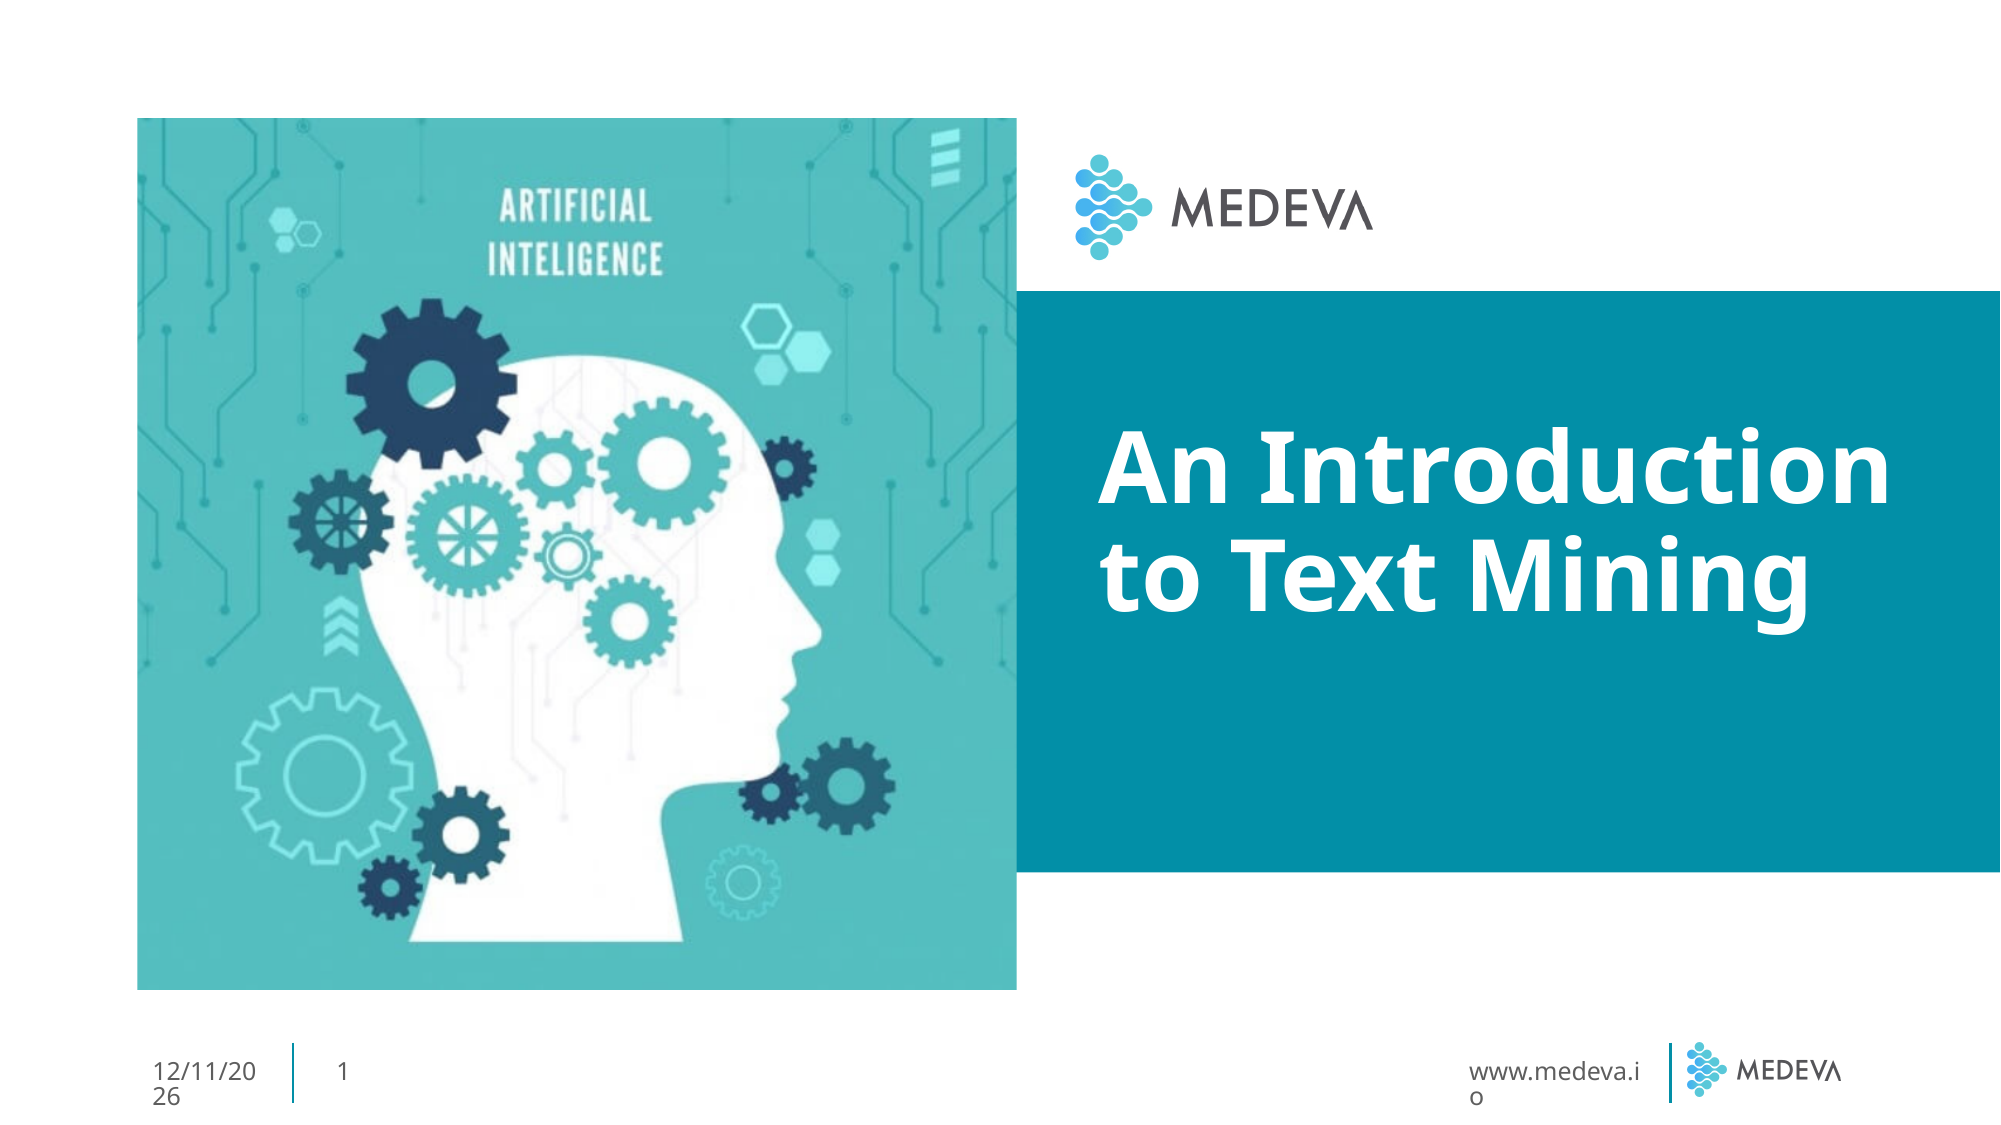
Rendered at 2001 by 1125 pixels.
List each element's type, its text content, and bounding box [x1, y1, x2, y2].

slide_number 0 [310, 1042, 376, 1103]
title An Introduction to Text Mining [1083, 343, 1964, 708]
picture [137, 118, 1017, 990]
footer www.medeva.io [1454, 1042, 1659, 1103]
picture [1687, 1042, 1841, 1099]
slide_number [137, 1042, 278, 1103]
picture [1071, 153, 1375, 263]
